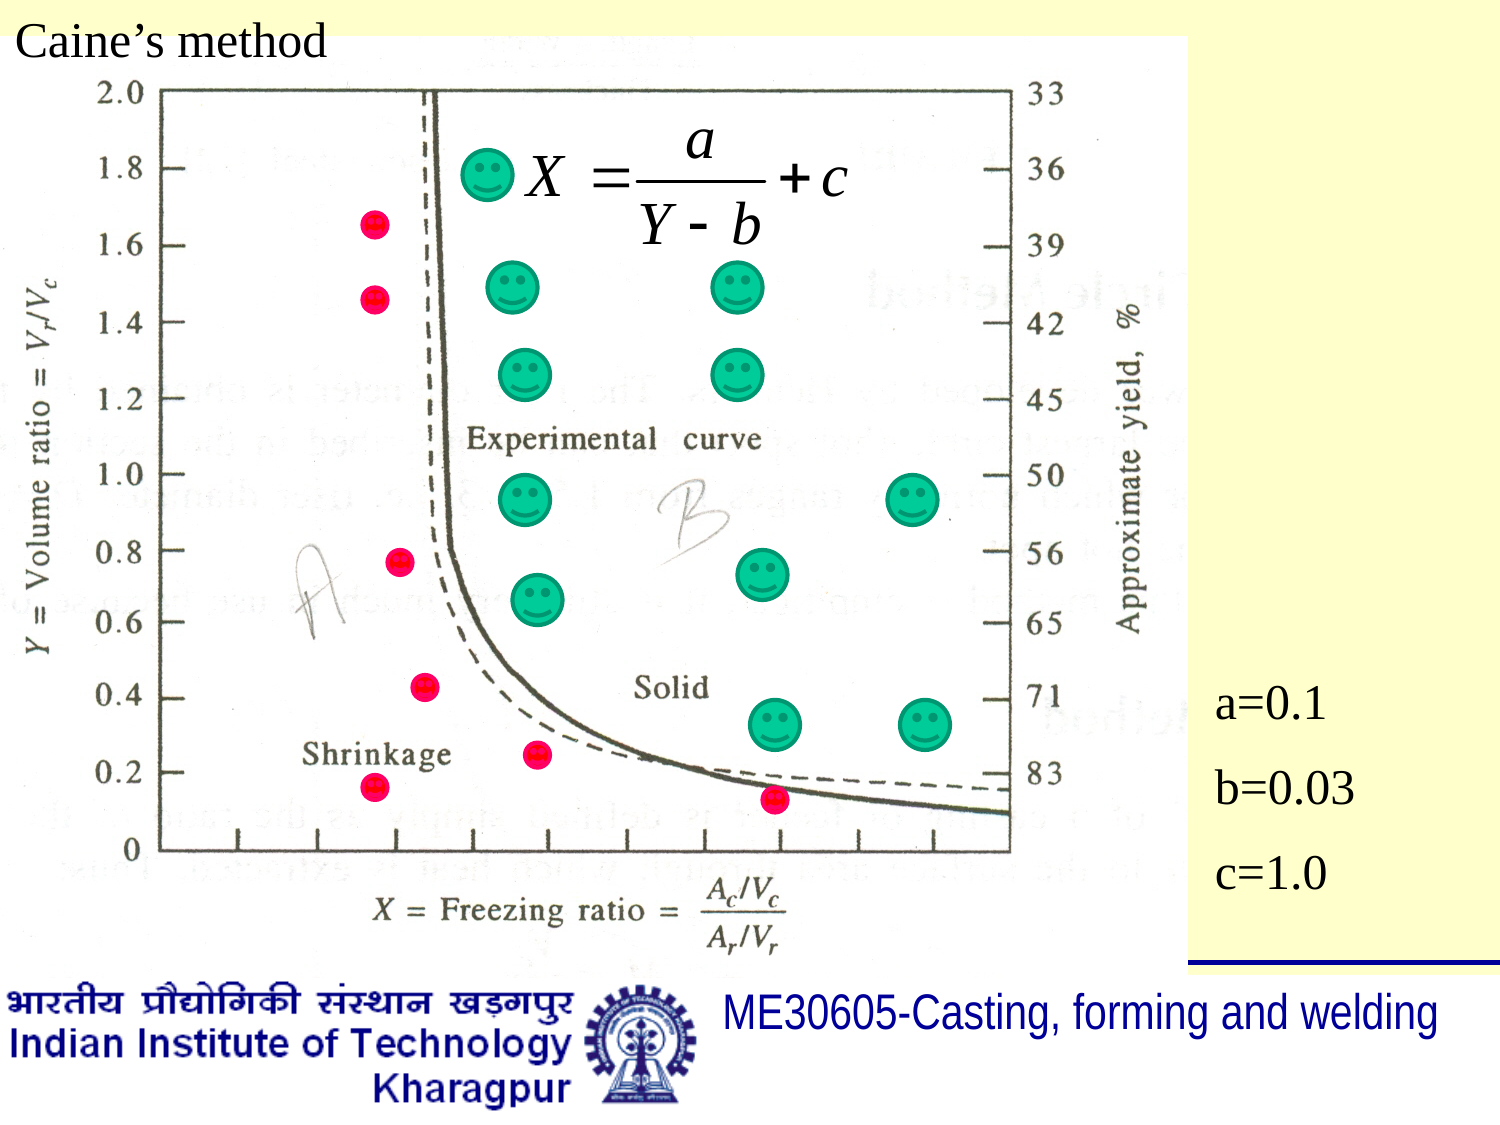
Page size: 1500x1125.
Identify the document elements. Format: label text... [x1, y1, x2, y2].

text_box a=0.1 b=0.03 c=1.0 [1200, 662, 1400, 908]
picture [0, 36, 1188, 1125]
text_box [512, 99, 861, 258]
text_box Caine’s method [0, 0, 650, 34]
